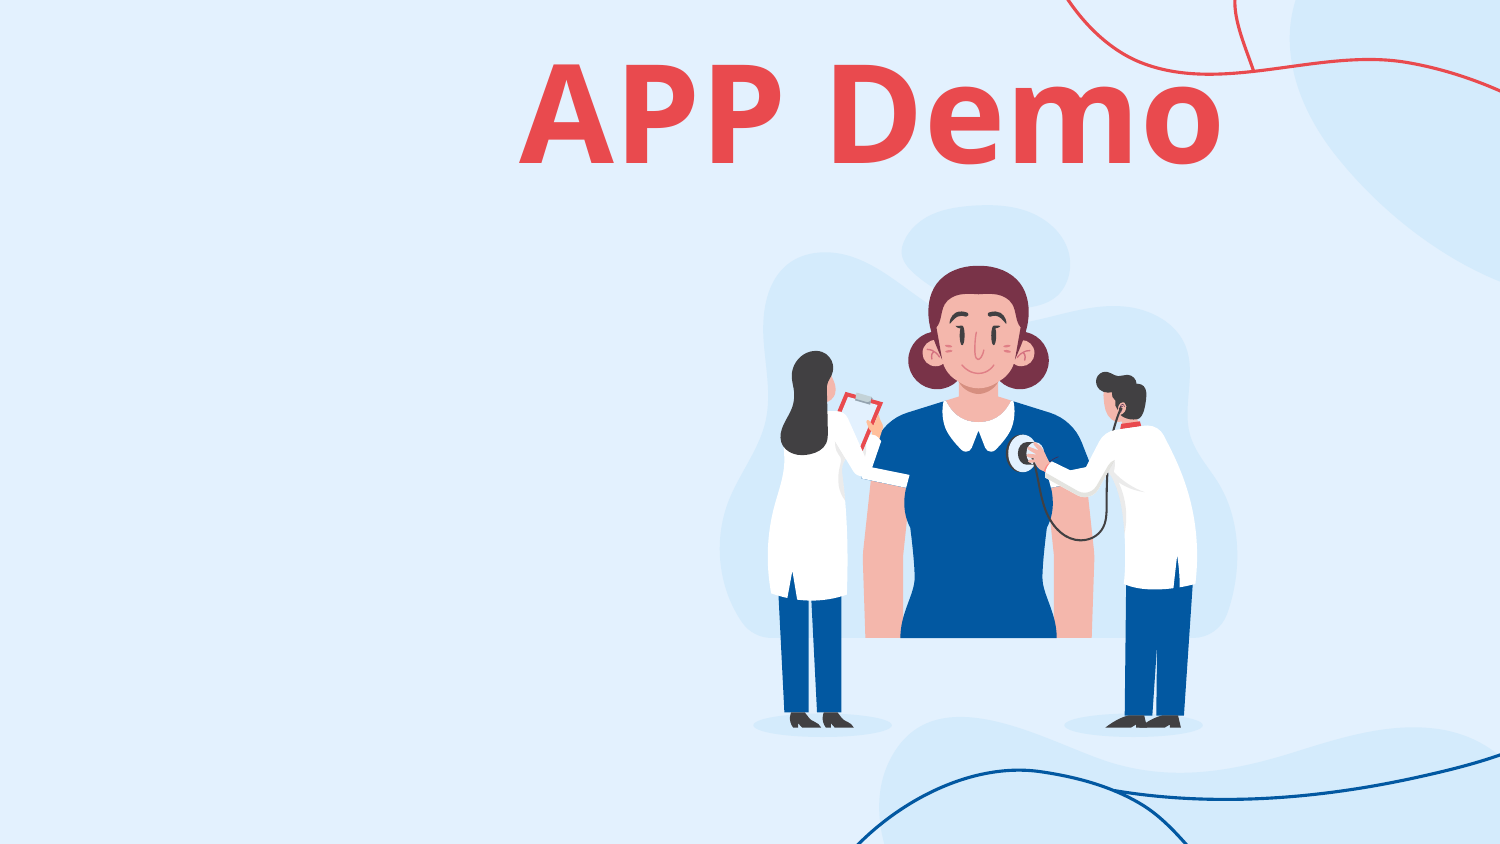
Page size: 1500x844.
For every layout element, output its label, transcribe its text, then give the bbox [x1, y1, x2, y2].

title APP Demo [504, 11, 1431, 222]
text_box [712, 204, 1243, 738]
